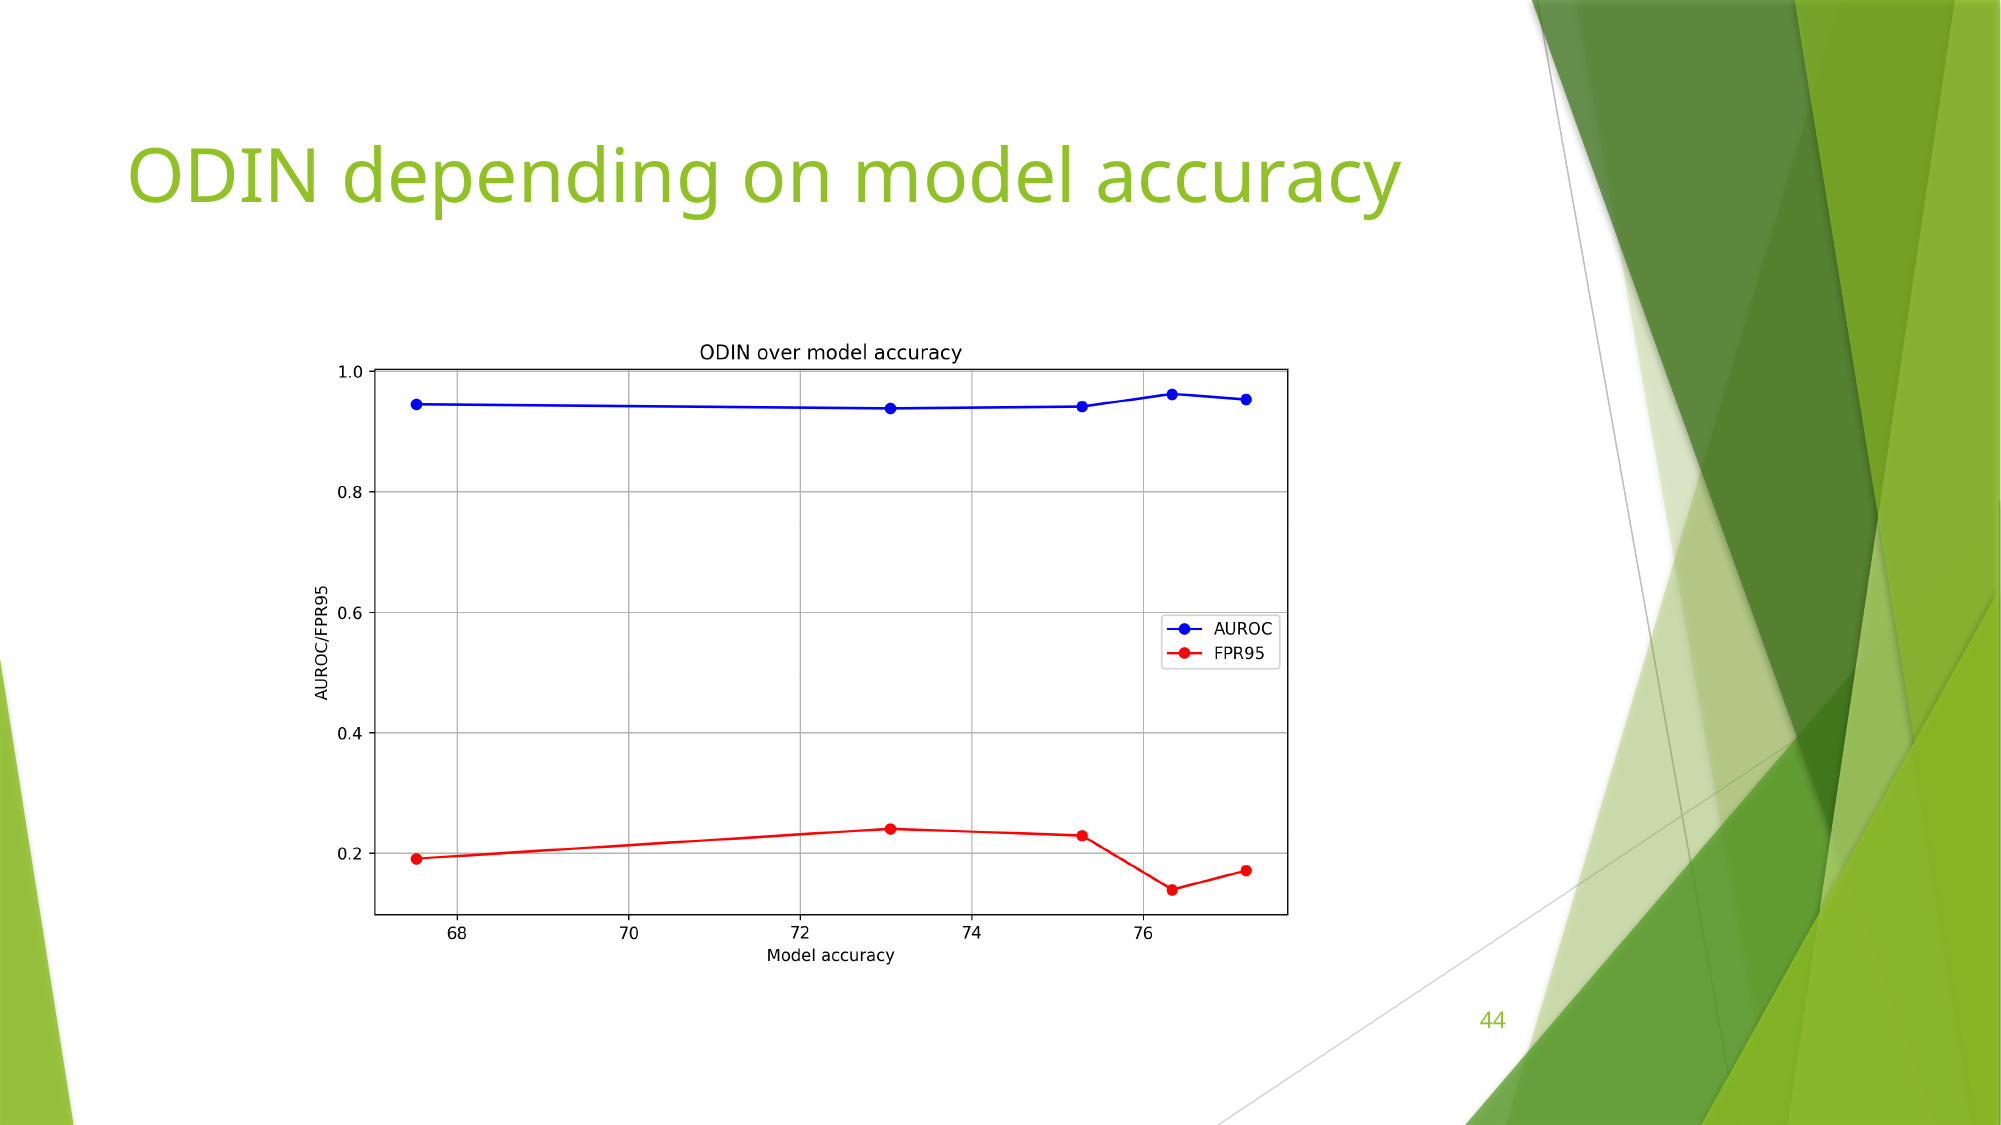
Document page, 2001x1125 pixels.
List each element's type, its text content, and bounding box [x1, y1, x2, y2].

slide_number 44 [1409, 991, 1522, 1051]
title ODIN depending on model accuracy [111, 119, 1522, 269]
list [227, 284, 1406, 992]
